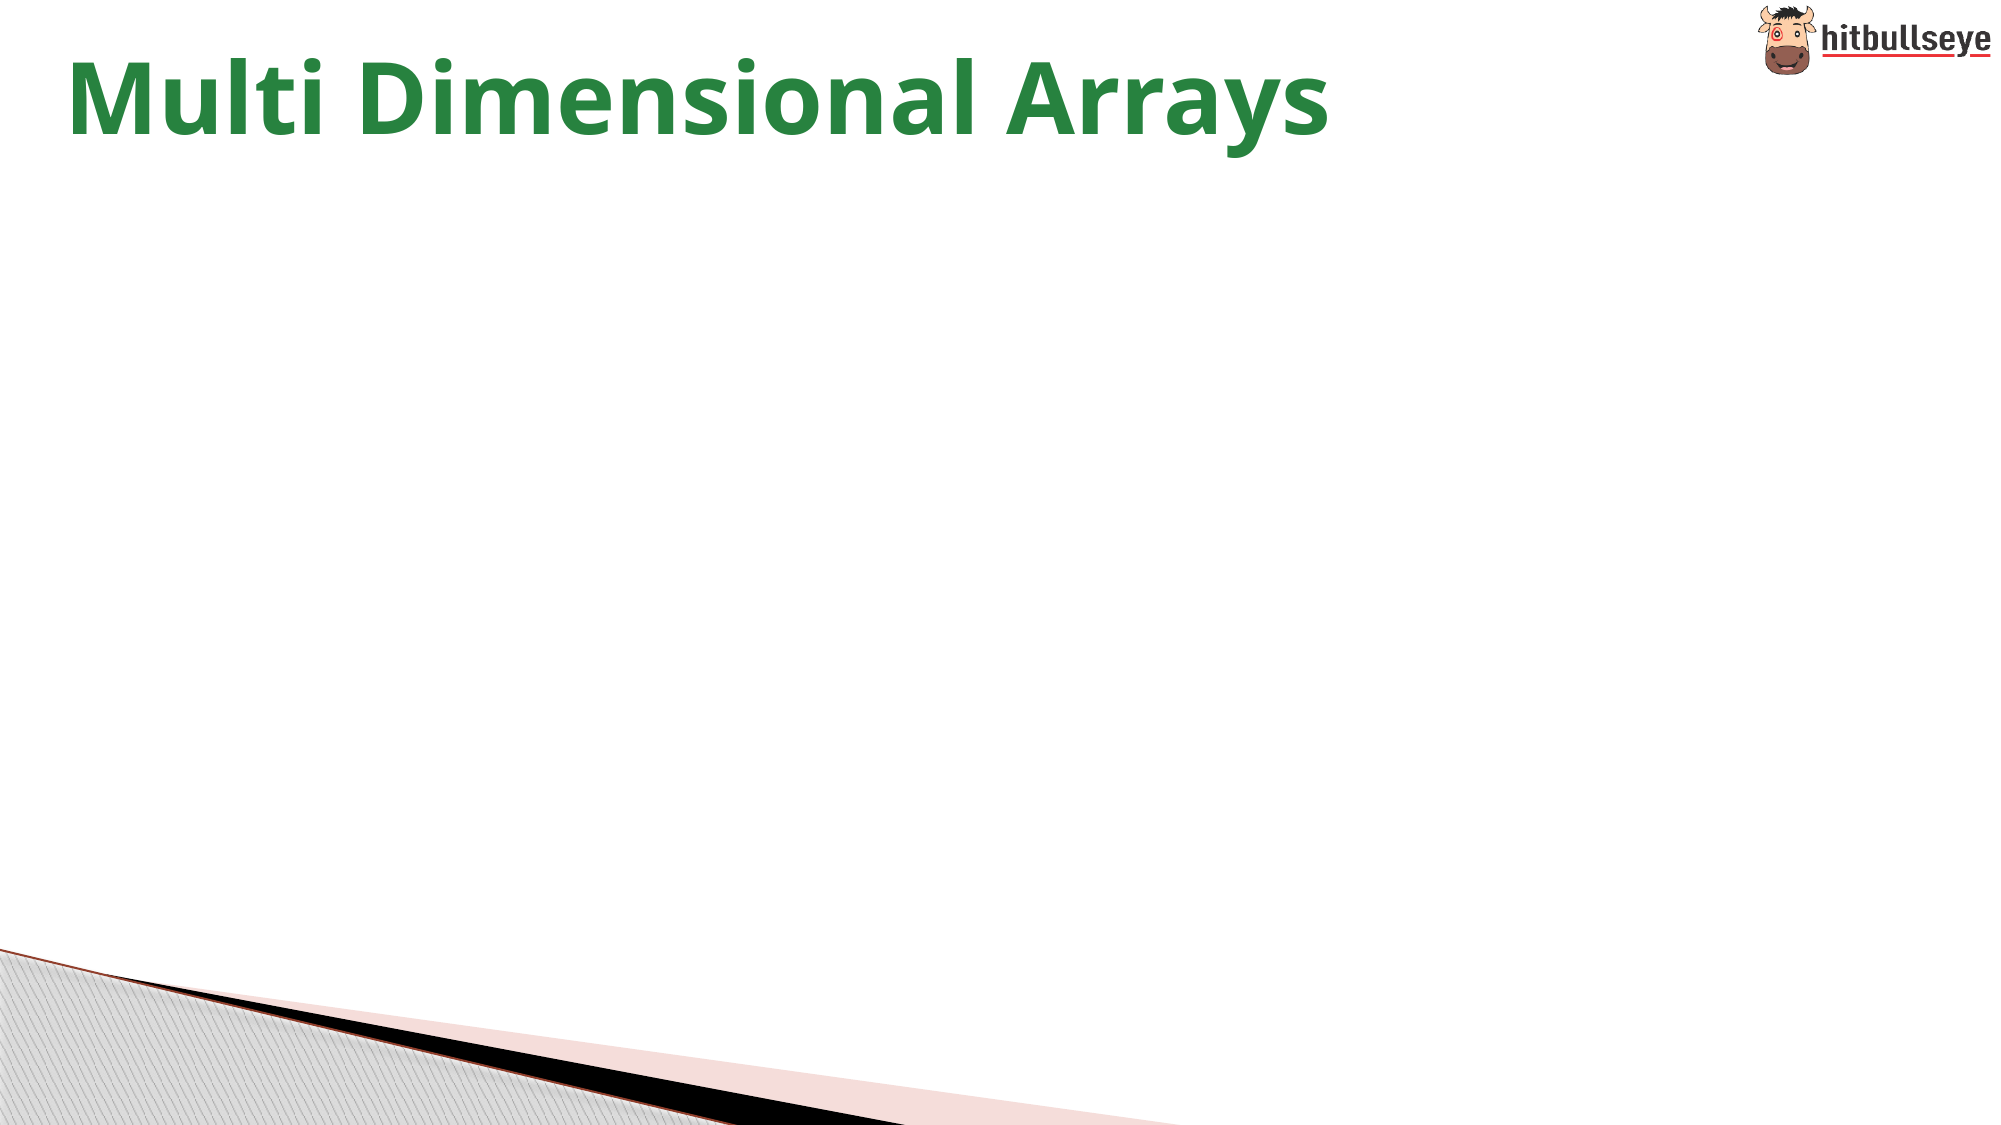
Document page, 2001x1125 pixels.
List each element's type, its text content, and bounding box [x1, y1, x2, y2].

text_box Multi Dimensional Arrays [49, 27, 1951, 163]
picture [1748, 0, 2000, 81]
